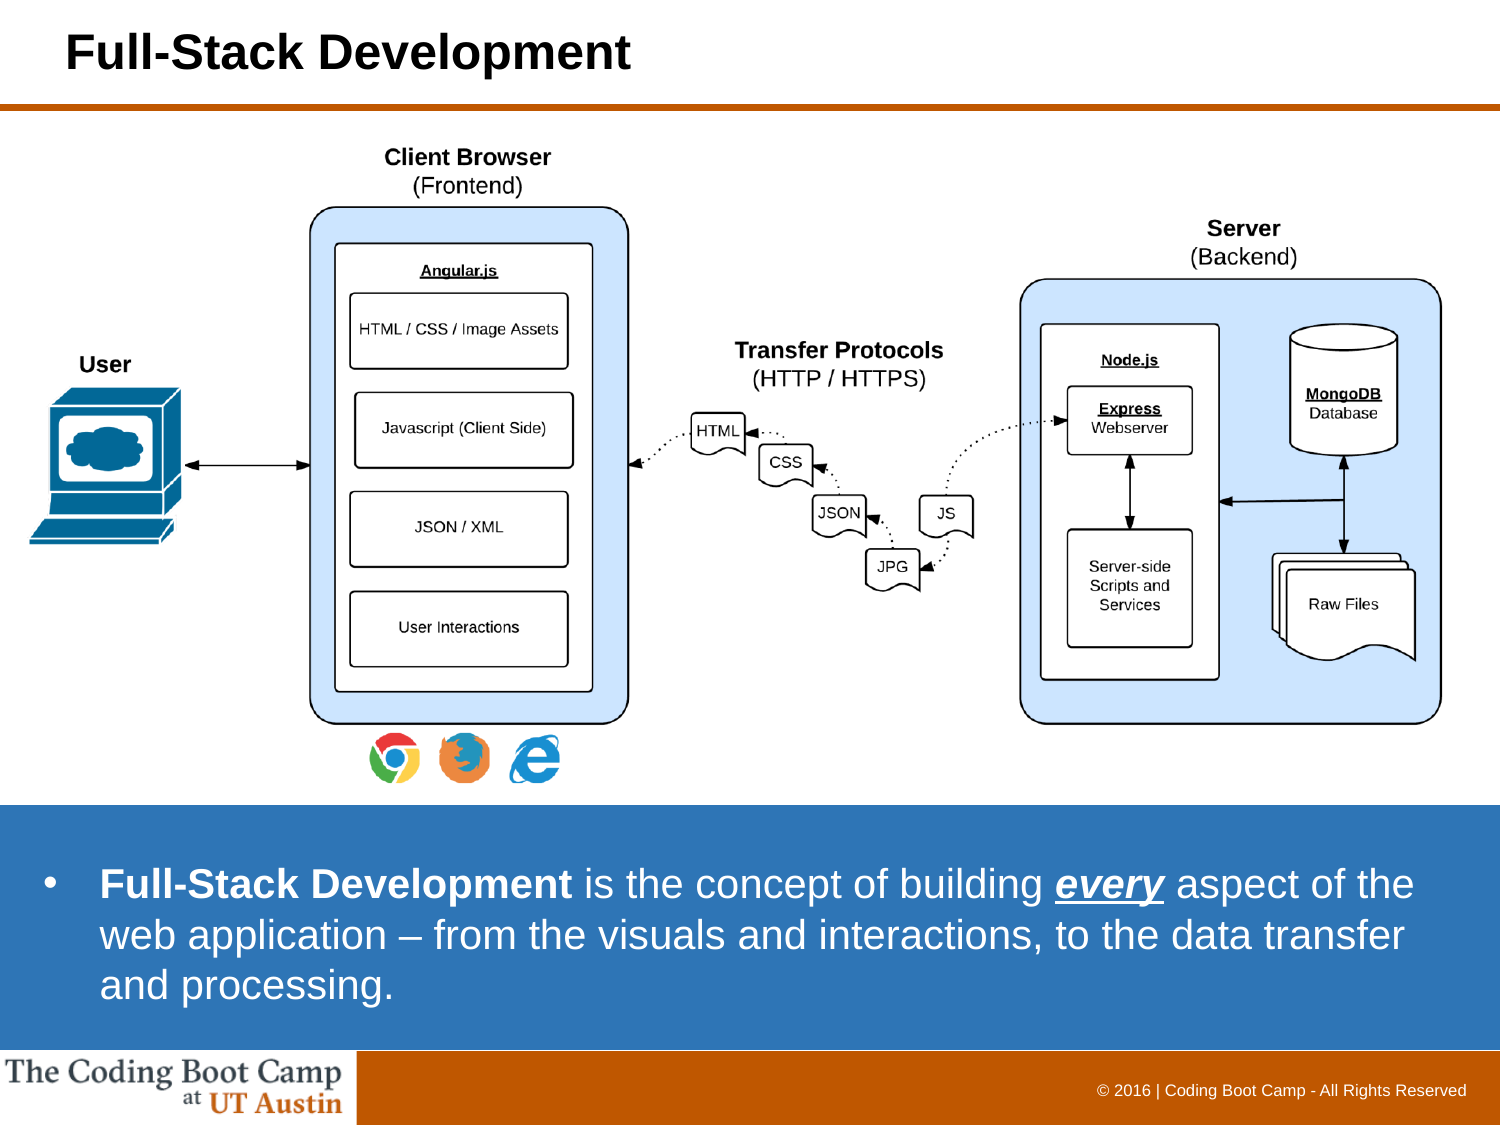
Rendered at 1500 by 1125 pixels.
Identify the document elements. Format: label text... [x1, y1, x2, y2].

title Full-Stack Development [50, 0, 948, 108]
text_box [0, 804, 1500, 1051]
text_box Full-Stack Development is the concept of building every aspect of the web application – from the visuals and interactions, to the data transfer and processing. [28, 849, 1472, 1015]
picture [9, 121, 1478, 813]
picture [0, 1051, 357, 1125]
